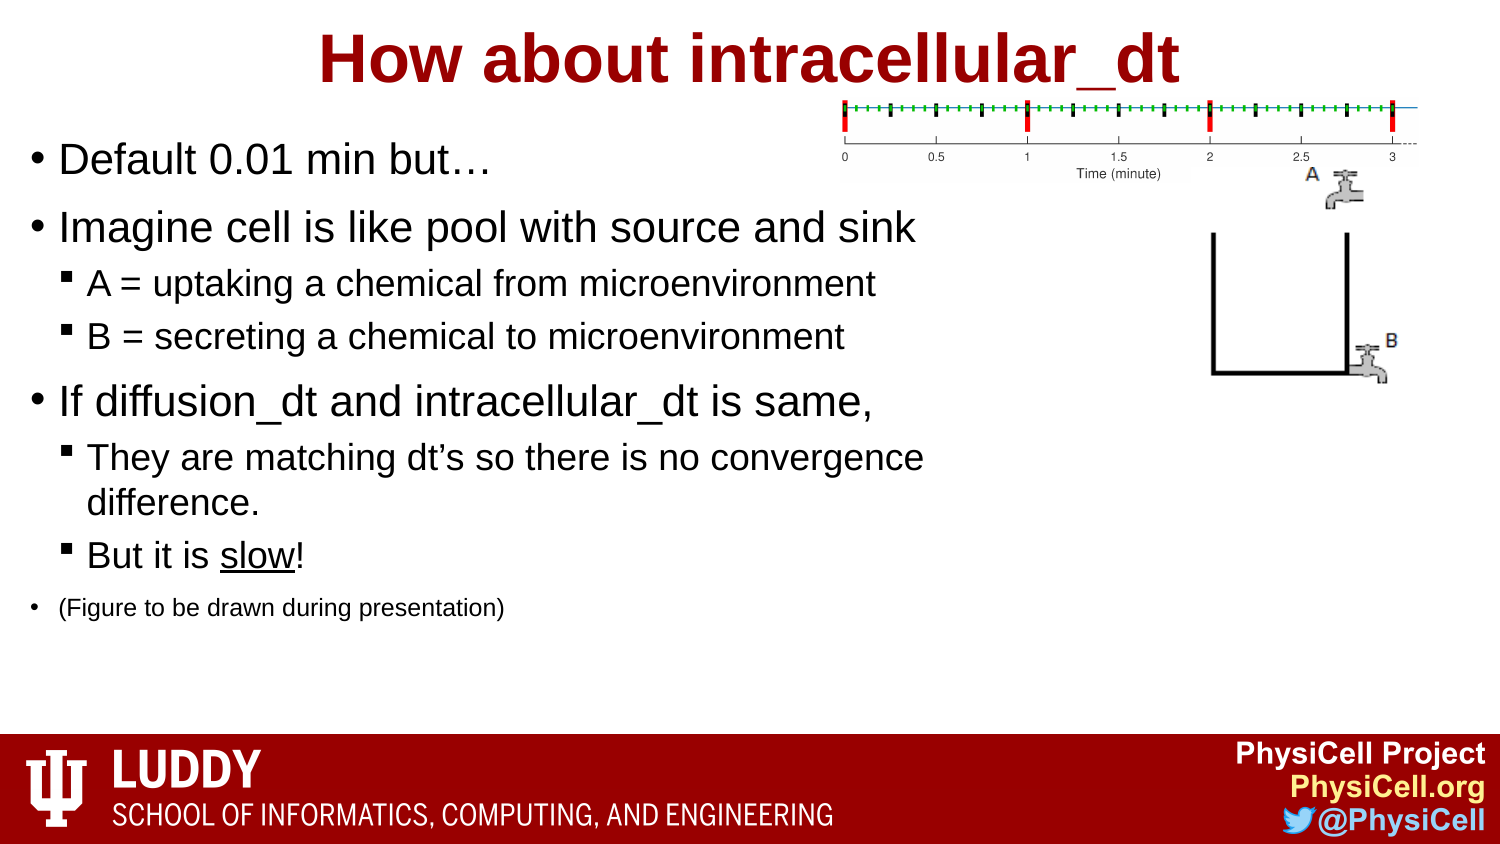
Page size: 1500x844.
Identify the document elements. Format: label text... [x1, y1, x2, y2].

picture [840, 97, 1425, 412]
title How about intracellular_dt [0, 0, 1500, 121]
list Default 0.01 min but… Imagine cell is like pool with source and sink A = uptaking a chemical from microenvironment B = secreting a chemical to microenvironment If diffusion_dt and intracellular_dt is same, They are matching dt’s so there is no convergence difference. But it is slow! (Figure to be drawn during presentation) [0, 123, 1015, 739]
picture [0, 734, 1500, 844]
